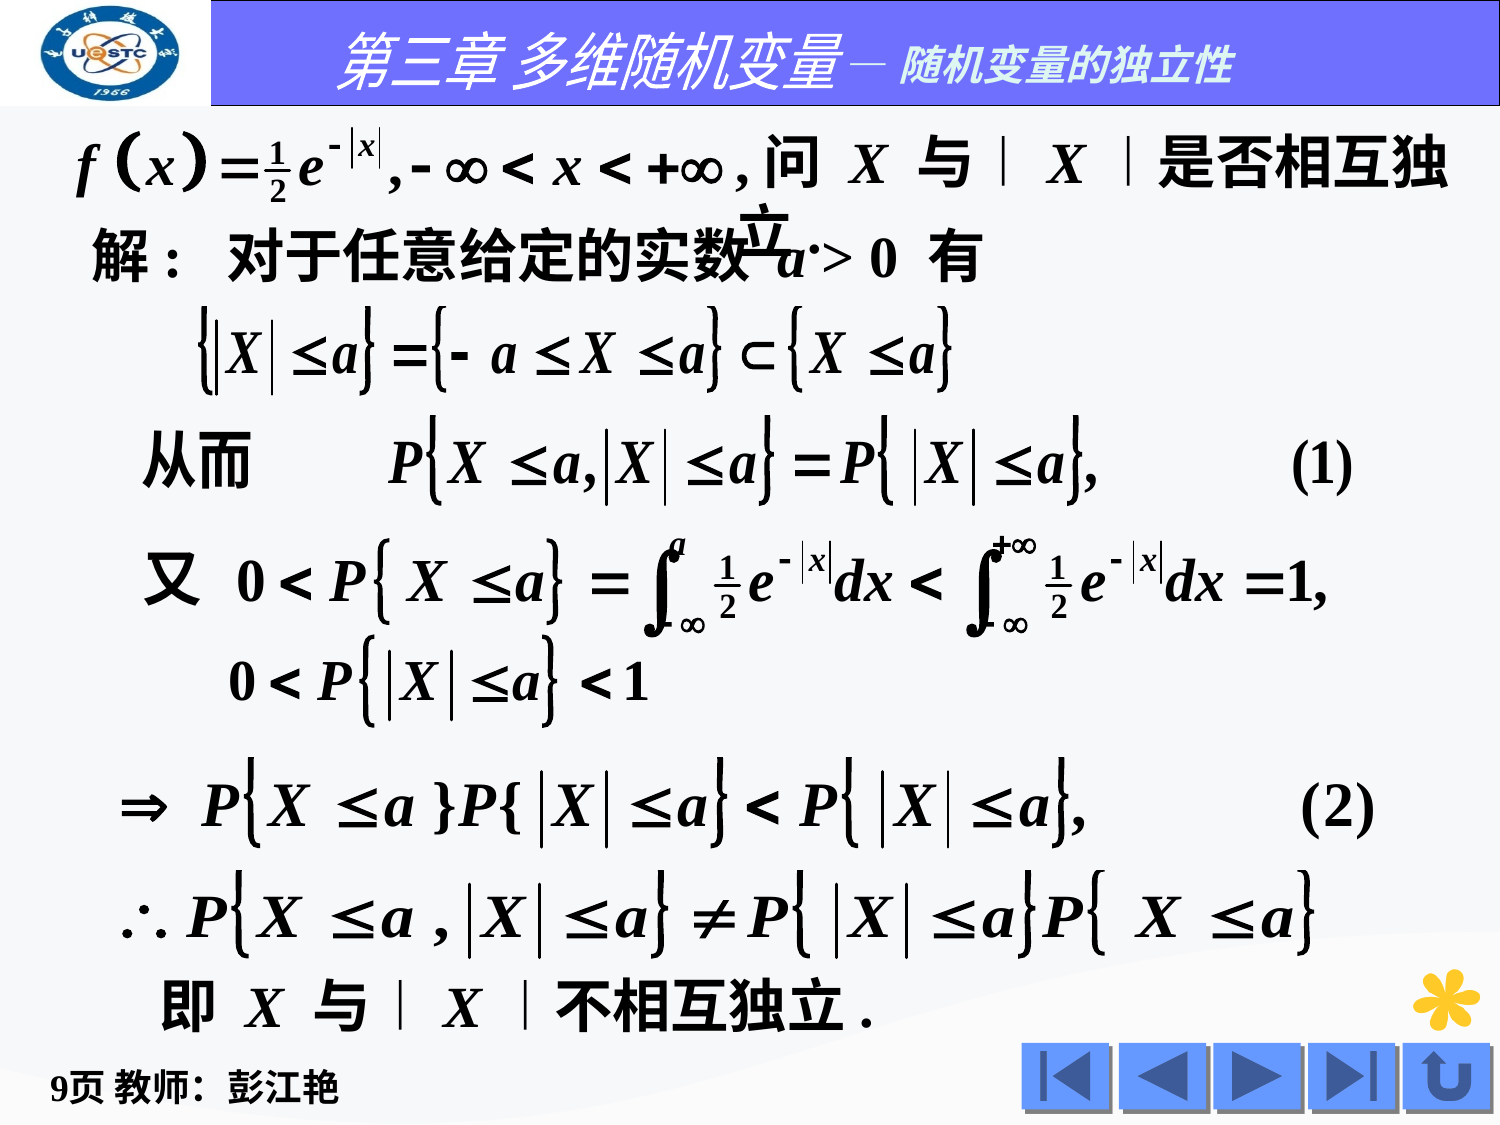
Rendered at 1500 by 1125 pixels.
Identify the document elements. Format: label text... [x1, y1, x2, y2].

picture [1411, 964, 1482, 1036]
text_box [115, 870, 1330, 969]
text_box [135, 515, 1341, 648]
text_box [220, 633, 656, 735]
picture [0, 0, 211, 106]
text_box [135, 415, 1365, 516]
text_box 即 X 与︱X︱不相互独立. [145, 977, 999, 1047]
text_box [111, 757, 1388, 858]
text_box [55, 117, 1500, 221]
text_box 解: 对于任意给定的实数 a > 0 有 [76, 229, 1057, 297]
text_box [191, 306, 963, 406]
